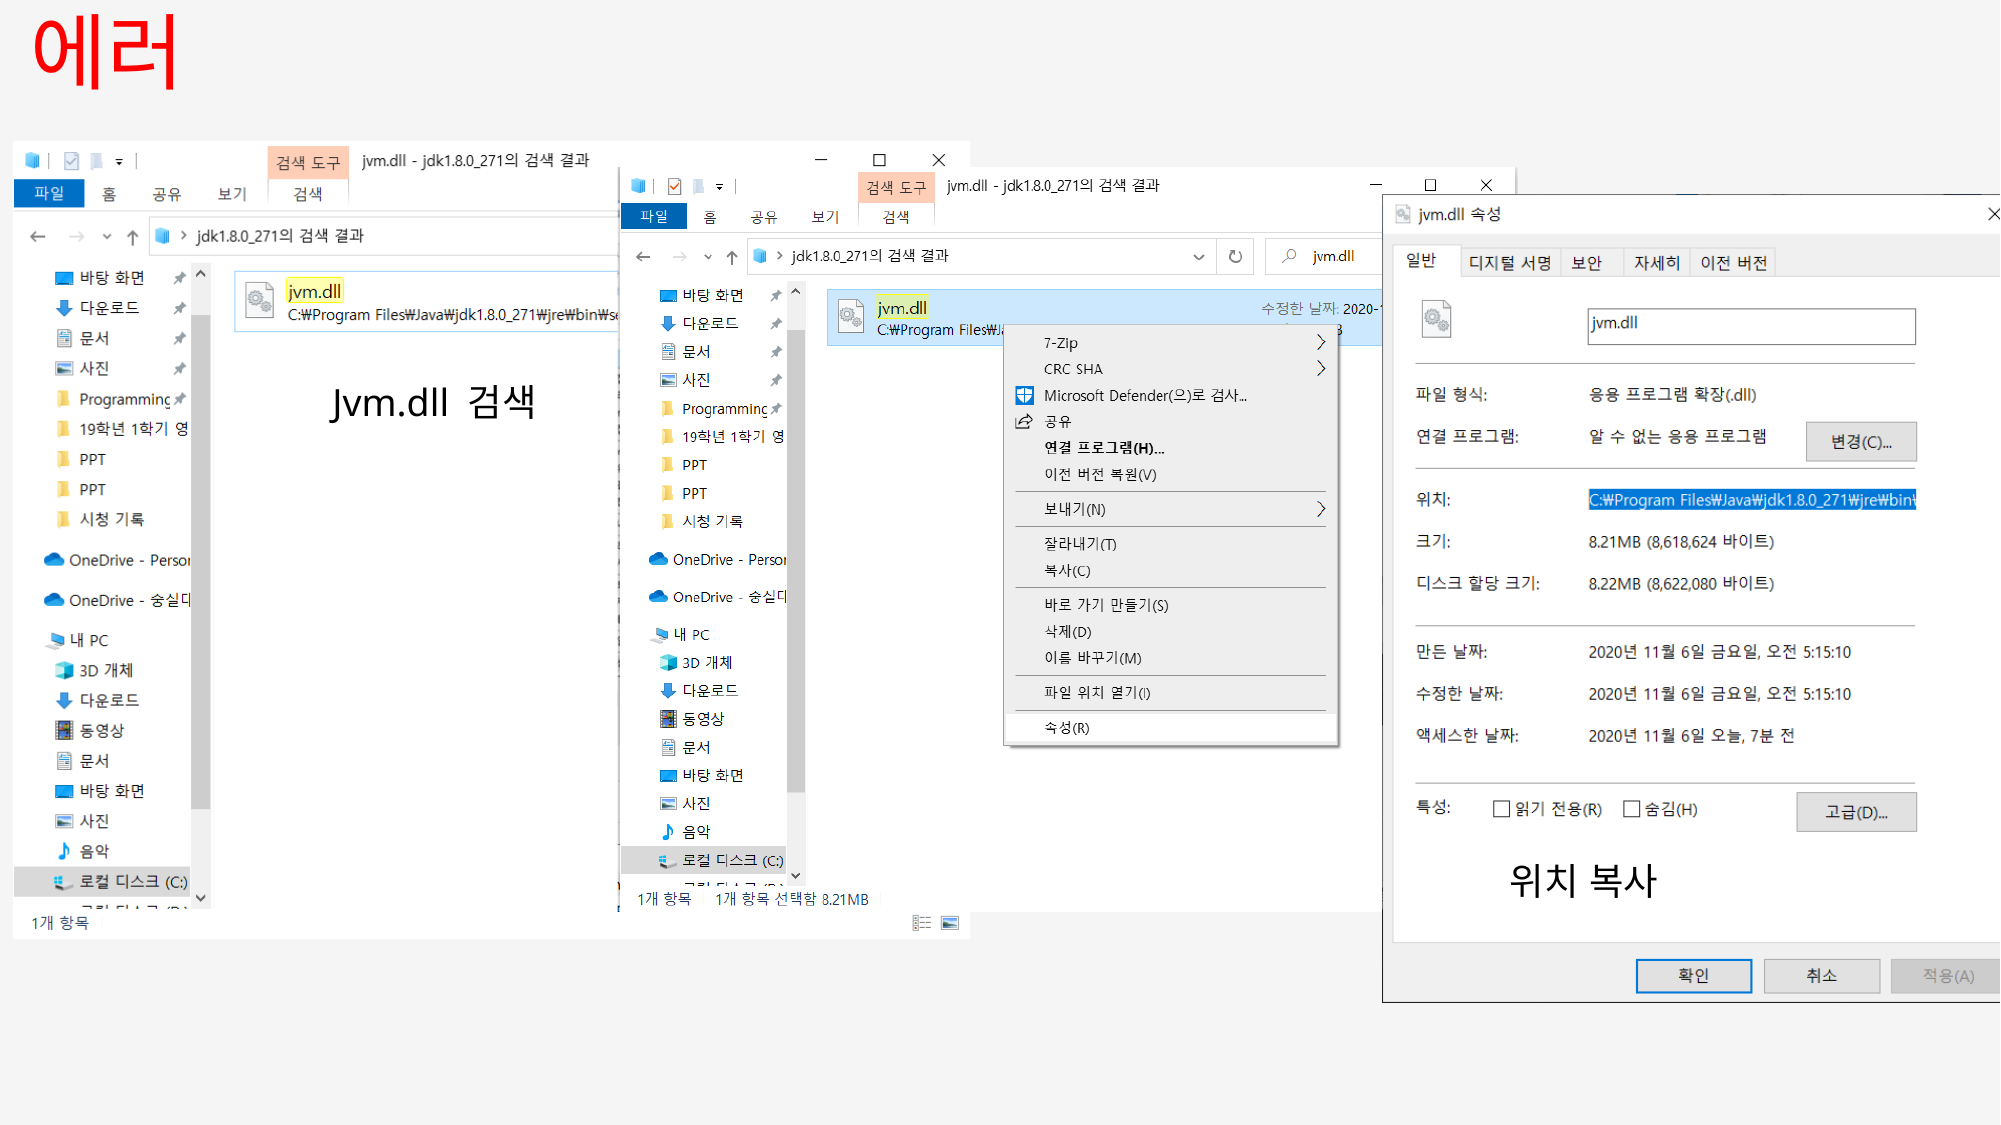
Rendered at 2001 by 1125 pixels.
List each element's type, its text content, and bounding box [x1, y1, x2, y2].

text_box 에러 [0, 0, 215, 109]
picture [13, 141, 2000, 1003]
